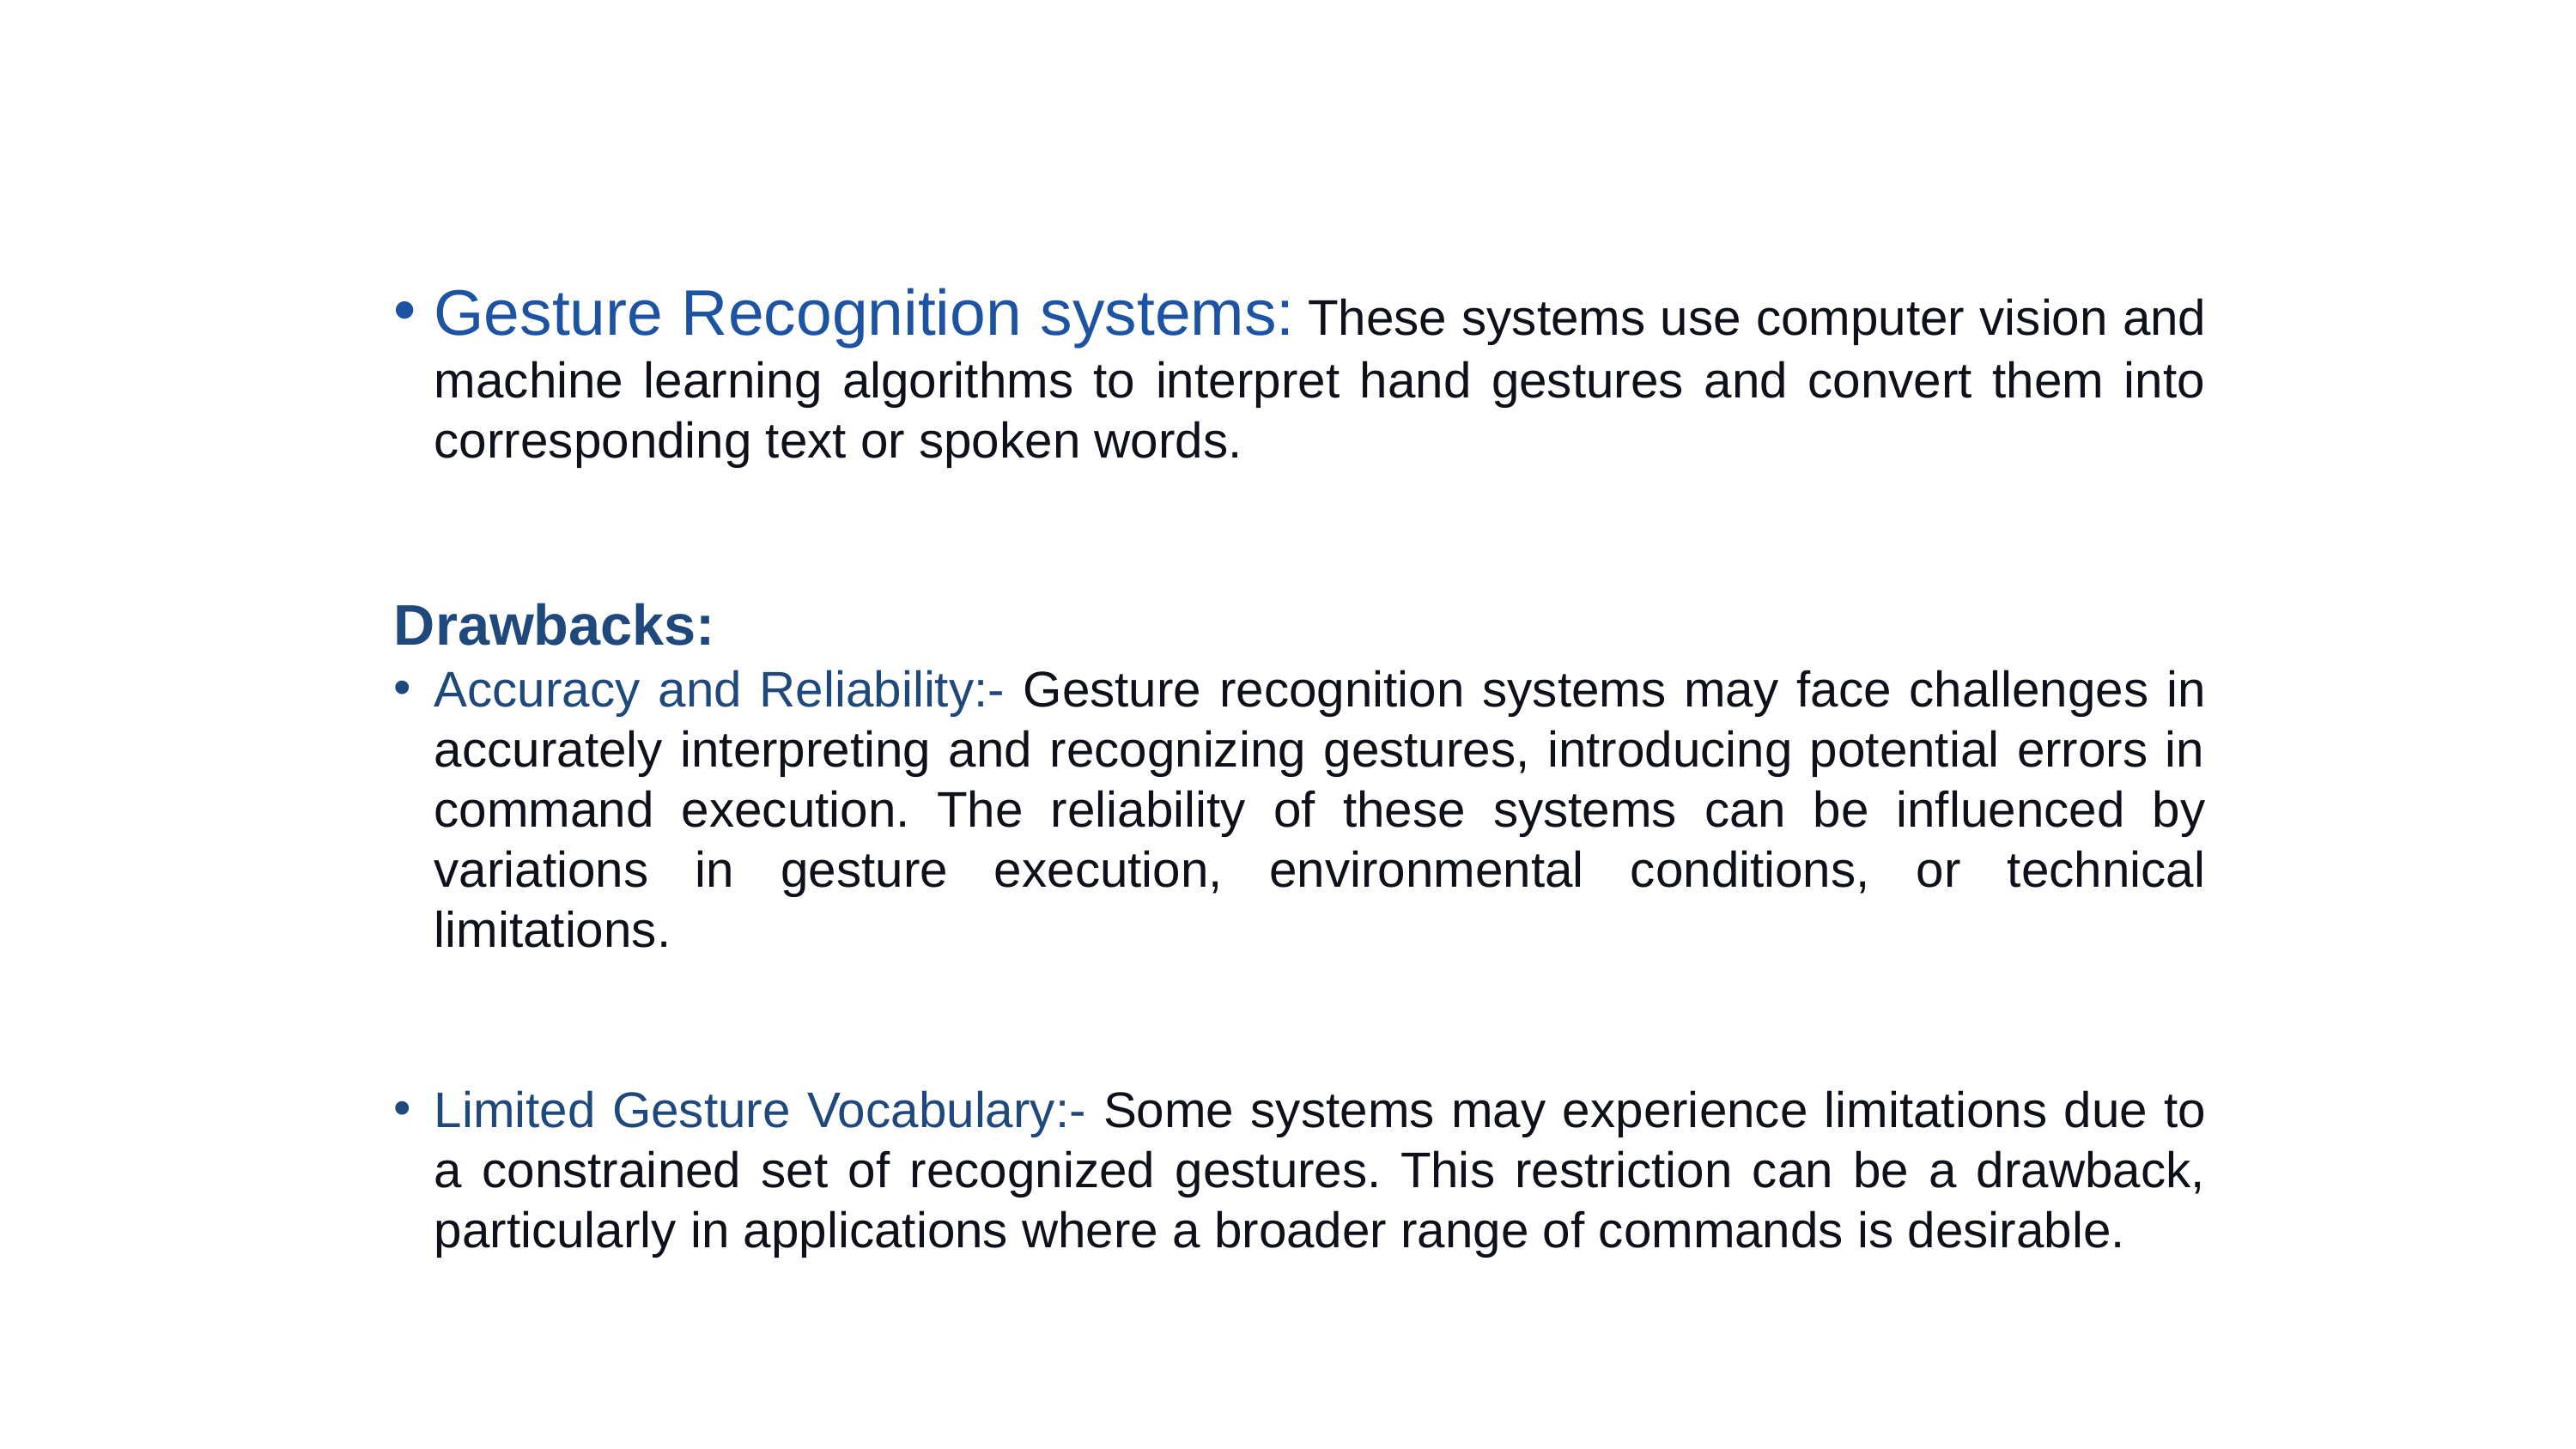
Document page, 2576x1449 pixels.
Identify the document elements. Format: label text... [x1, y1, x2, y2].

text_box Gesture Recognition systems: These systems use computer vision and machine learning algorithms to interpret hand gestures and convert them into corresponding text or spoken words. Drawbacks: Accuracy and Reliability:- Gesture recognition systems may face challenges in accurately interpreting and recognizing gestures, introducing potential errors in command execution. The reliability of these systems can be influenced by variations in gesture execution, environmental conditions, or technical limitations. Limited Gesture Vocabulary:- Some systems may experience limitations due to a constrained set of recognized gestures. This restriction can be a drawback, particularly in applications where a broader range of commands is desirable. [380, 264, 2221, 1303]
